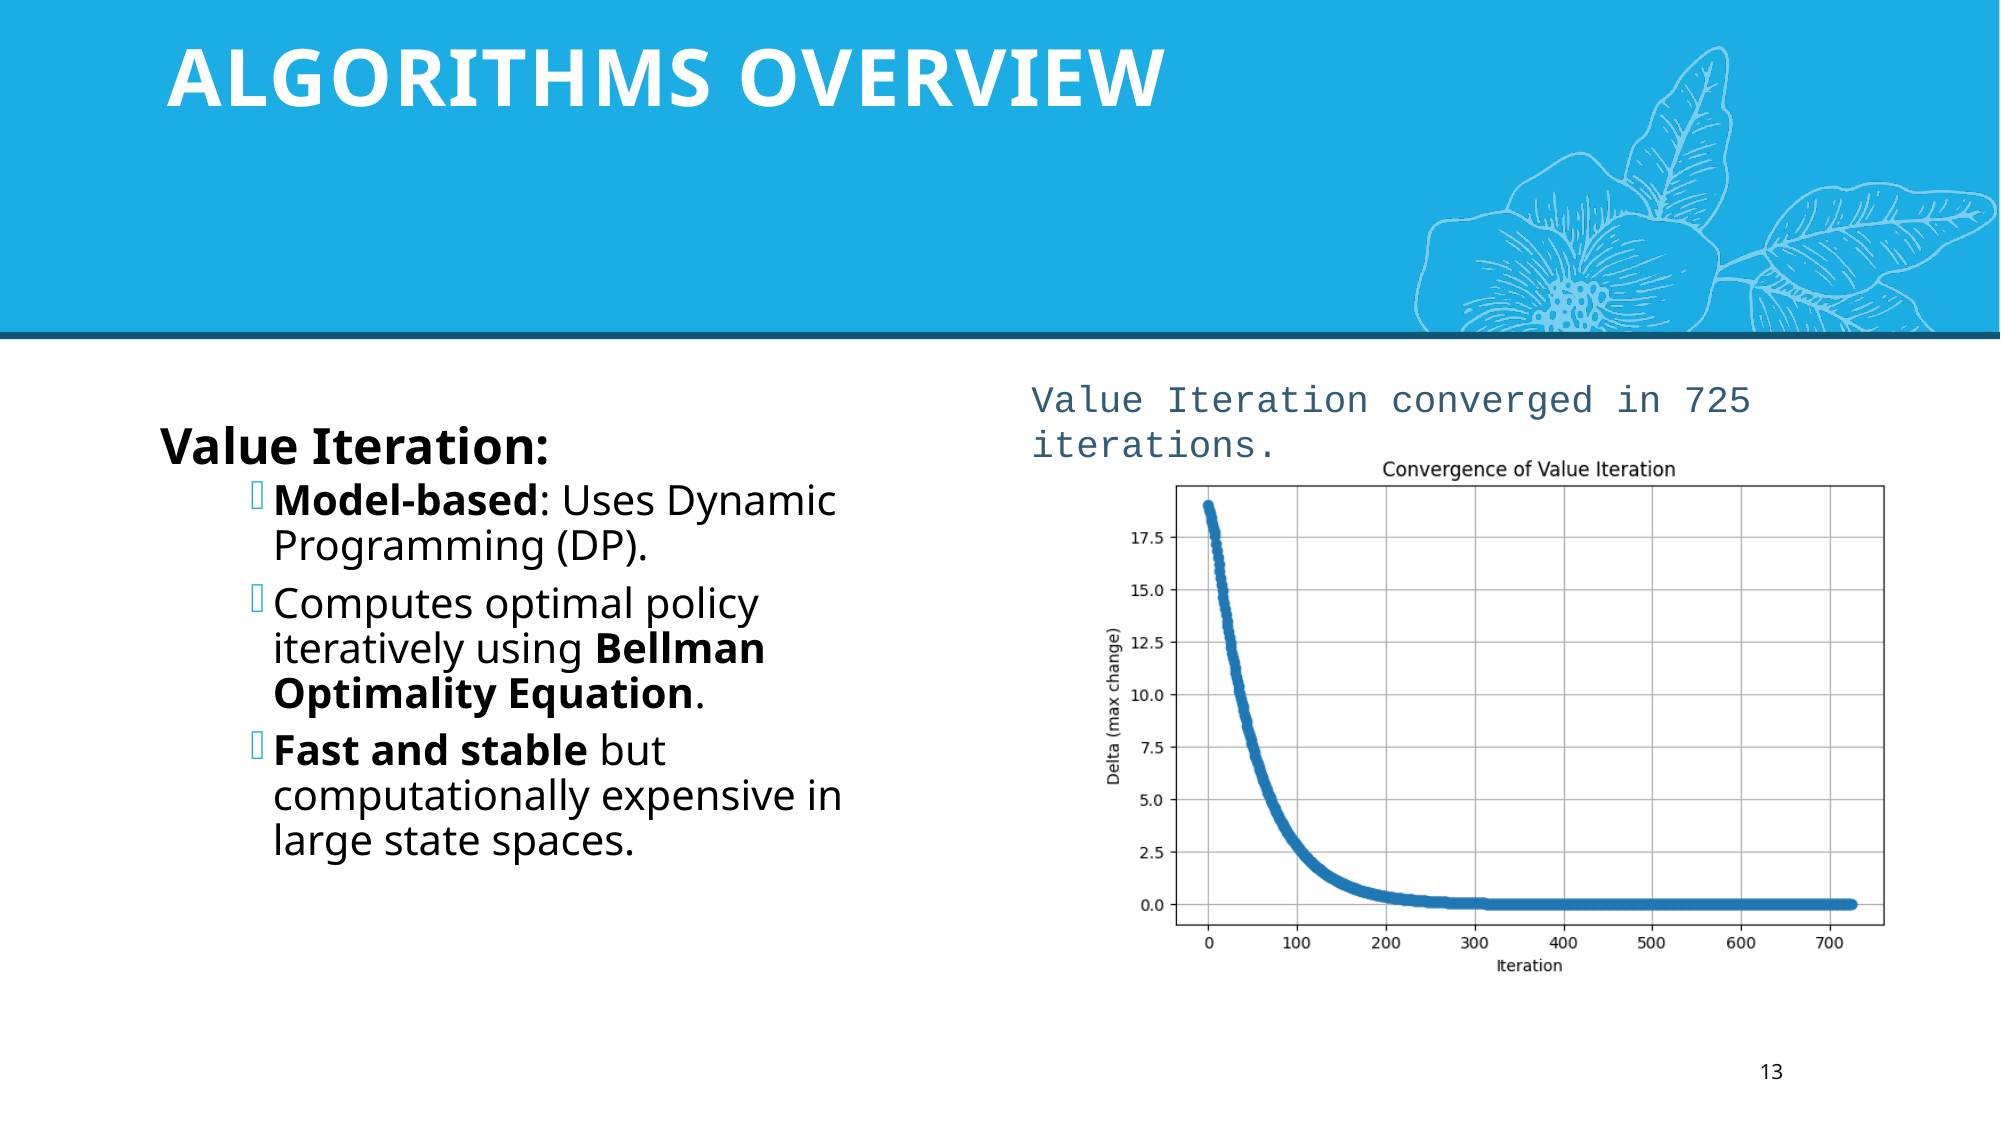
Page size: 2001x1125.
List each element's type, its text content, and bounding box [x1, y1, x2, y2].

title Algorithms Overview [153, 37, 1716, 300]
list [1096, 448, 1895, 986]
slide_number 13 [1744, 1042, 1874, 1103]
list Value Iteration: Model-based: Uses Dynamic Programming (DP). Computes optimal policy iteratively using Bellman Optimality Equation. Fast and stable but computationally expensive in large state spaces. [153, 413, 951, 1020]
text_box Value Iteration converged in 725 iterations. [1016, 367, 1975, 472]
picture [1389, 21, 2001, 336]
